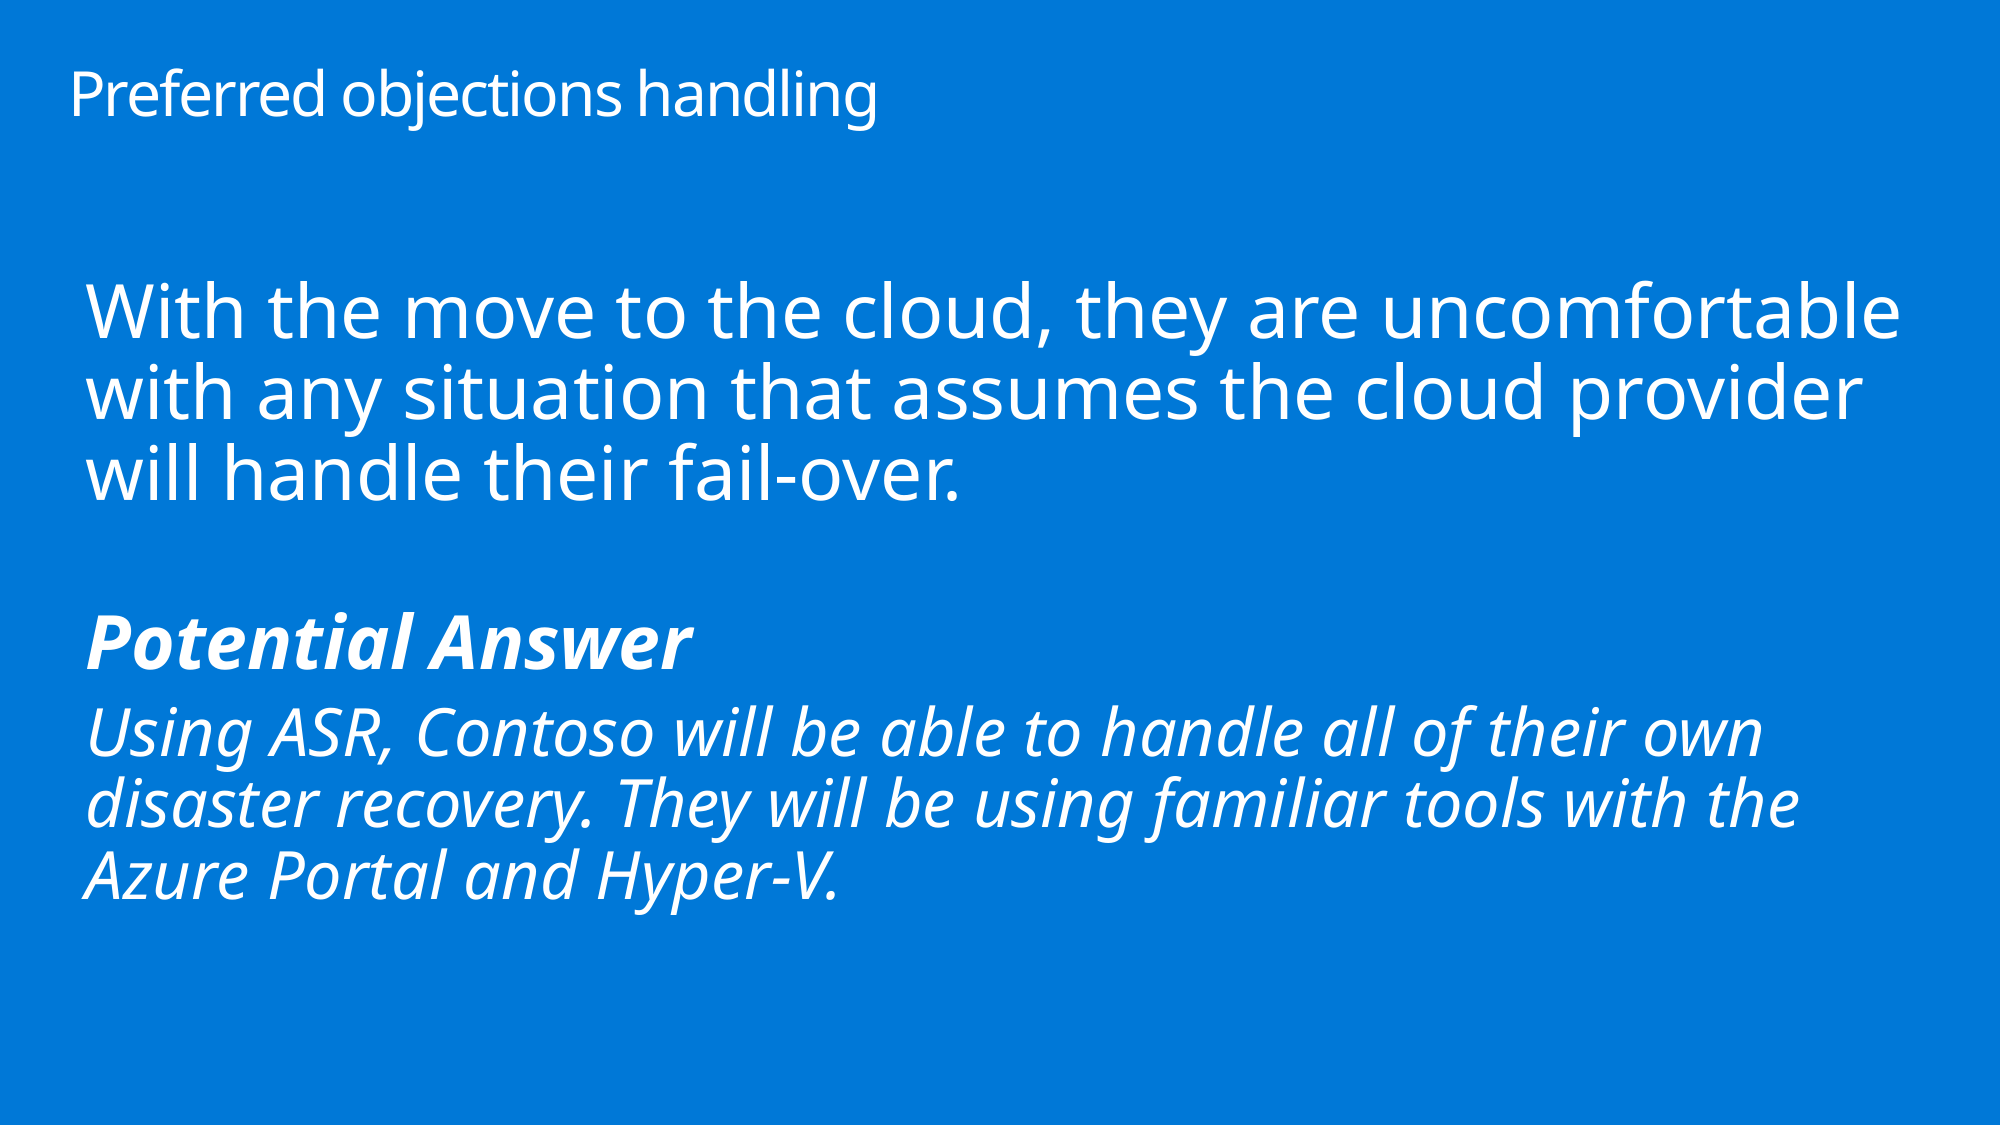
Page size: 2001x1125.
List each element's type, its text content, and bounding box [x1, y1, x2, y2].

title Preferred objections handling [44, 47, 1957, 196]
text_box With the move to the cloud, they are uncomfortable with any situation that assumes the cloud provider will handle their fail-over. Potential Answer Using ASR, Contoso will be able to handle all of their own disaster recovery. They will be using familiar tools with the Azure Portal and Hyper-V. [55, 250, 1979, 1090]
